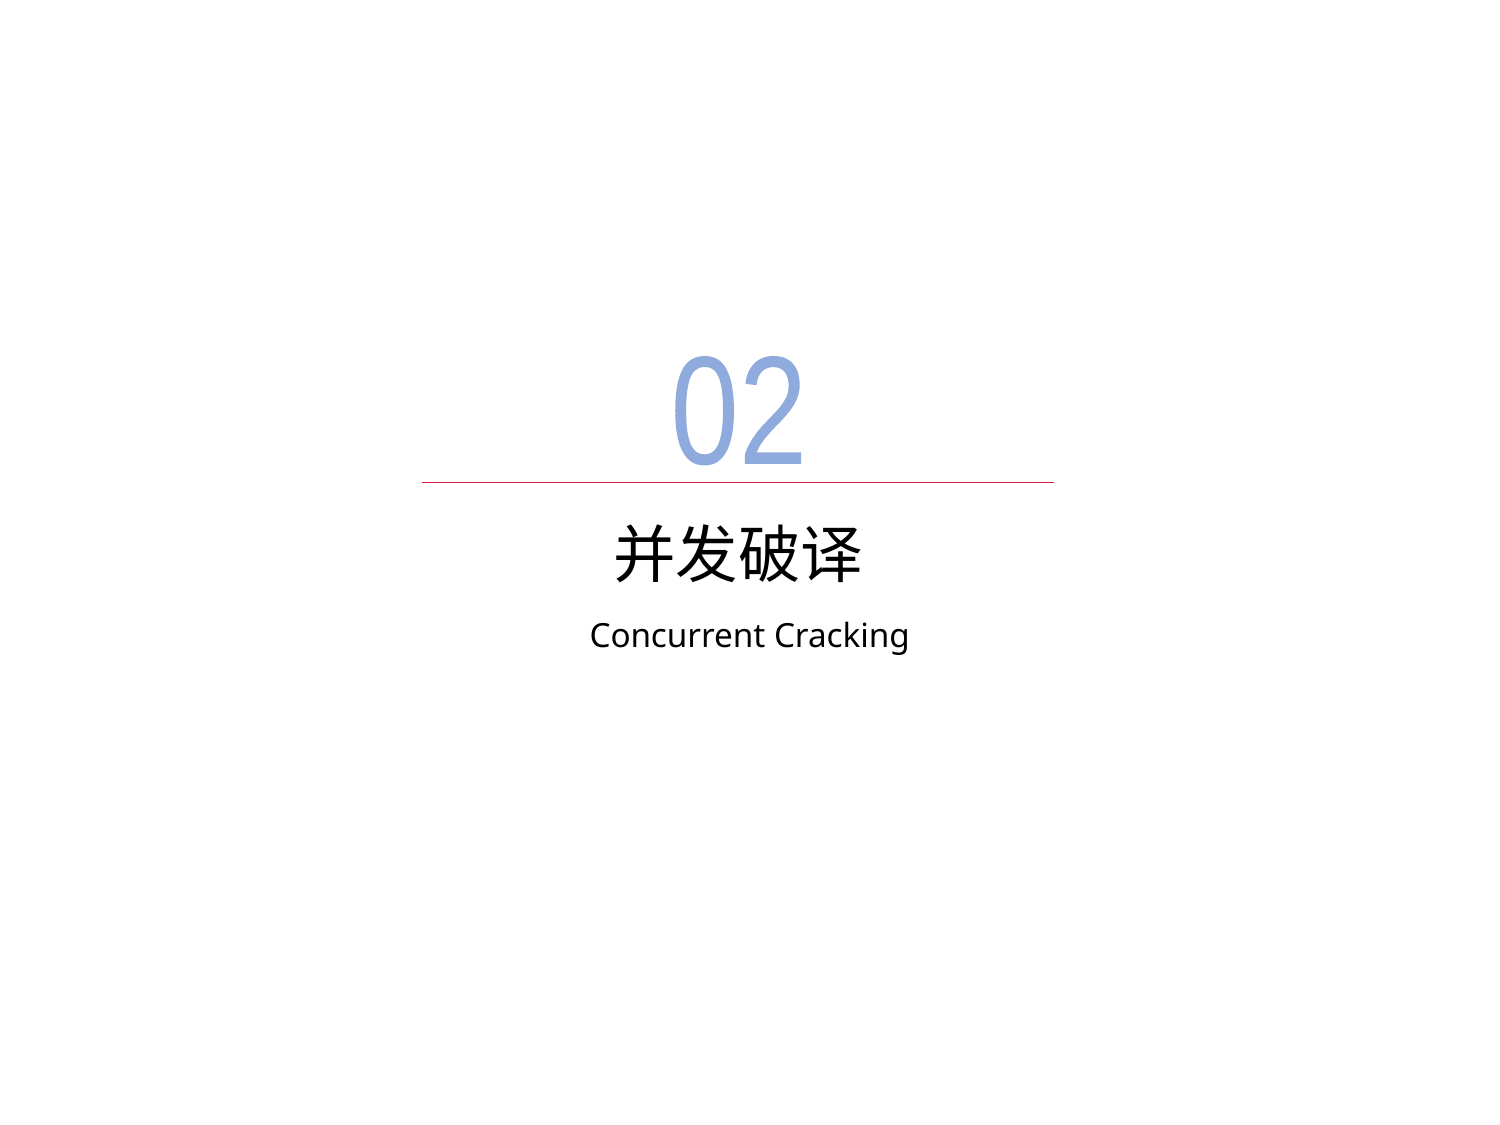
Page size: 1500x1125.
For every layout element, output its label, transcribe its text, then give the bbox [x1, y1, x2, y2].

title 并发破译 [459, 517, 1018, 598]
text_box Concurrent Cracking [529, 632, 971, 676]
